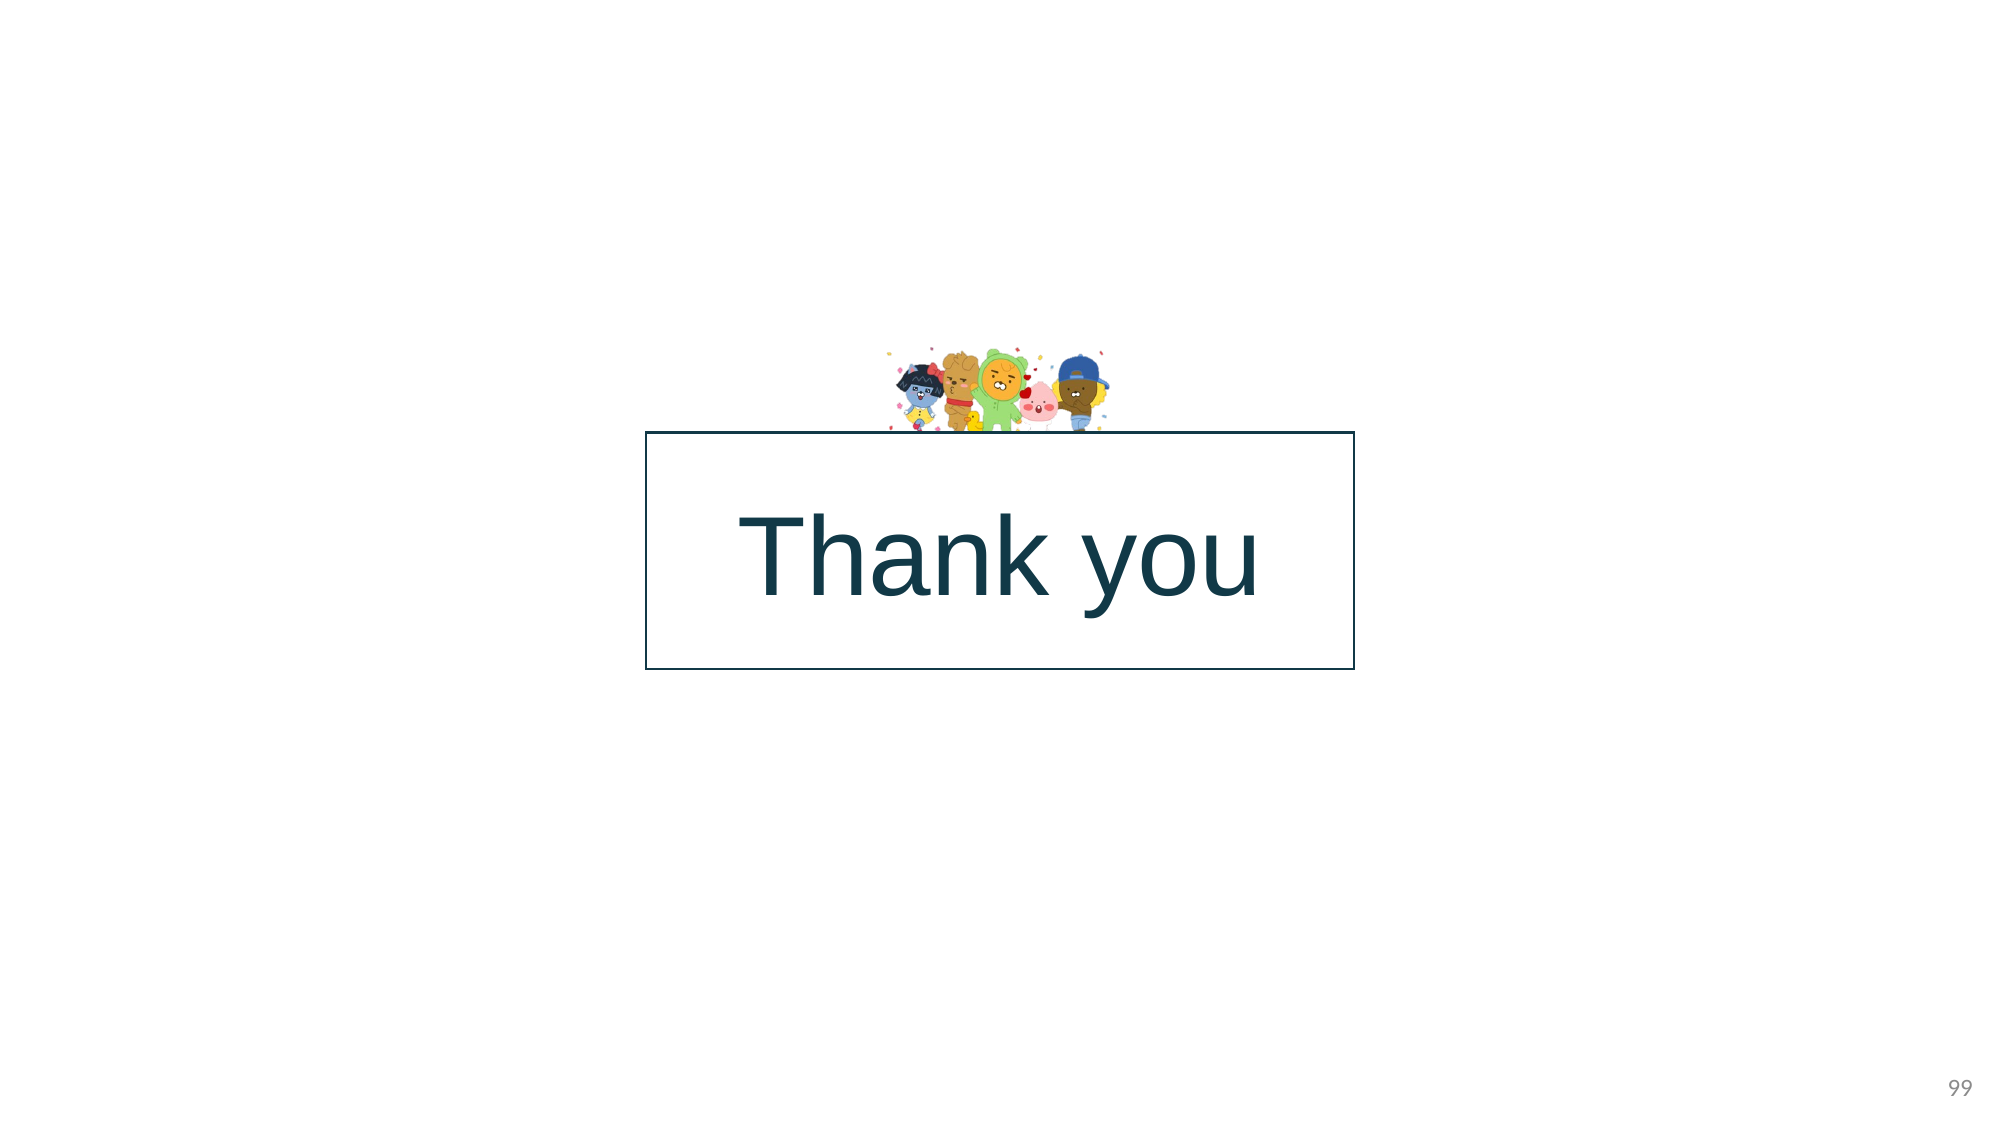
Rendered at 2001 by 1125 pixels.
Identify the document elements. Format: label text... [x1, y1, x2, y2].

picture [875, 342, 1116, 444]
text_box Thank you [645, 431, 1355, 670]
slide_number 99 [1537, 1056, 1988, 1117]
